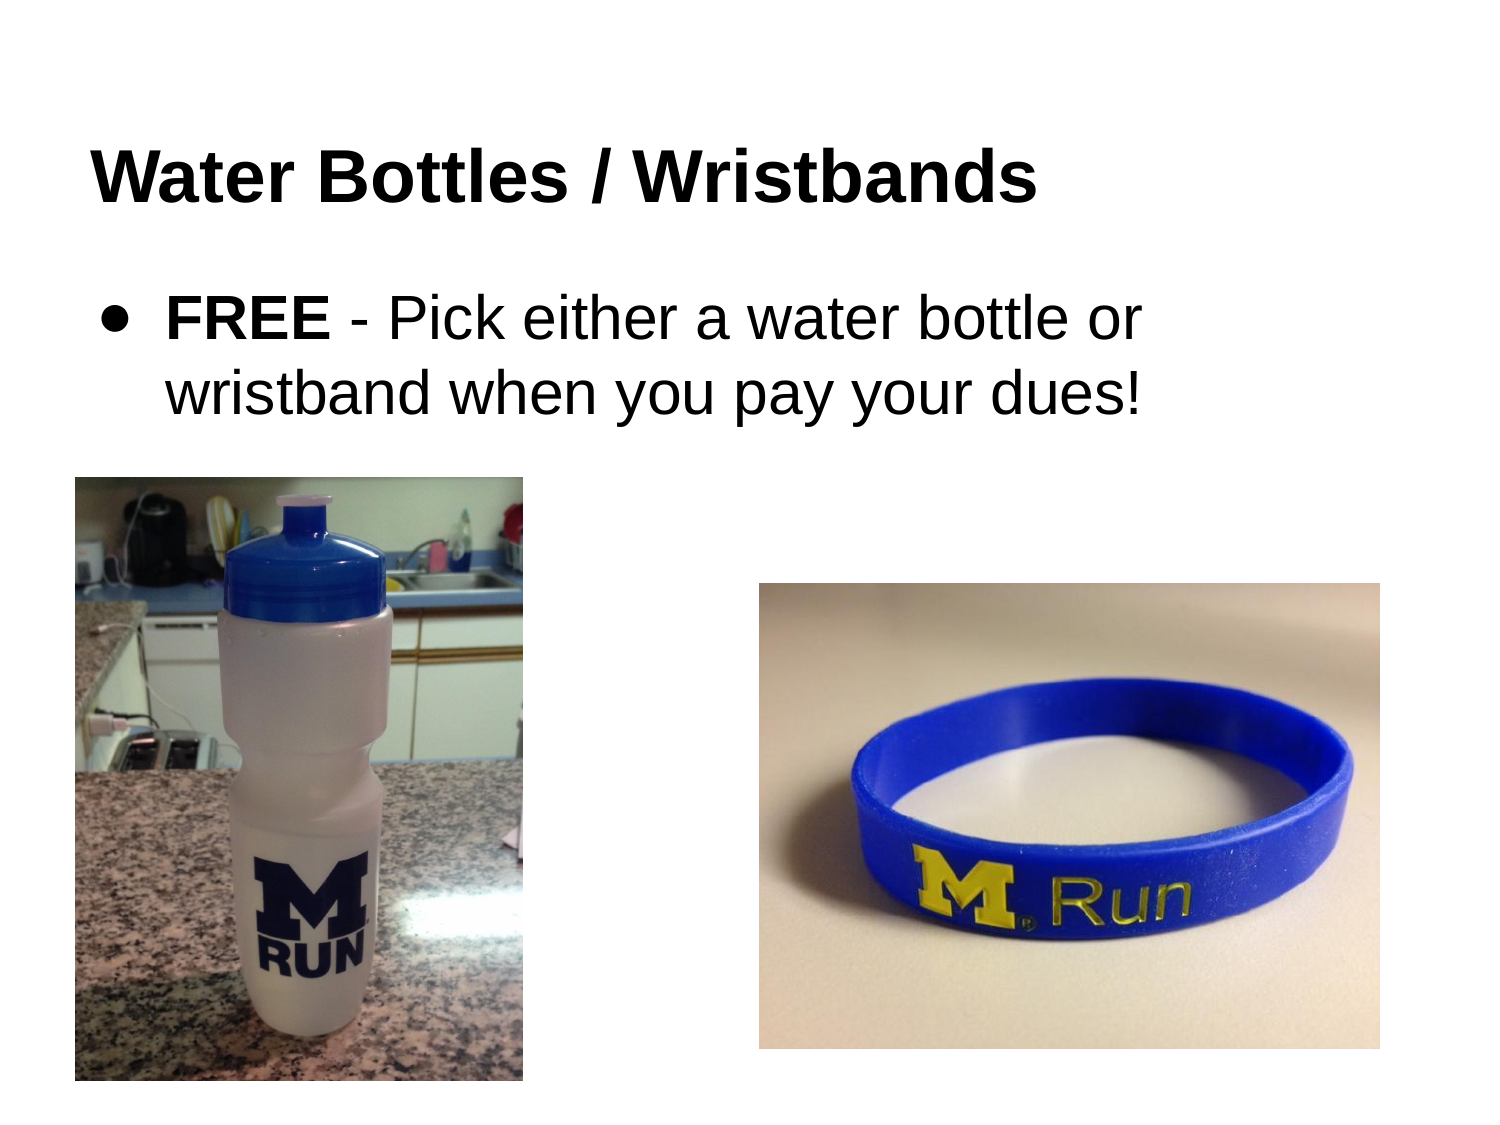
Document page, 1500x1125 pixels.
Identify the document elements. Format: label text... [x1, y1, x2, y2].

list FREE - Pick either a water bottle or wristband when you pay your dues! [75, 262, 1425, 931]
picture [759, 583, 1381, 1049]
title Water Bottles / Wristbands [75, 14, 1425, 233]
picture [74, 476, 523, 1081]
